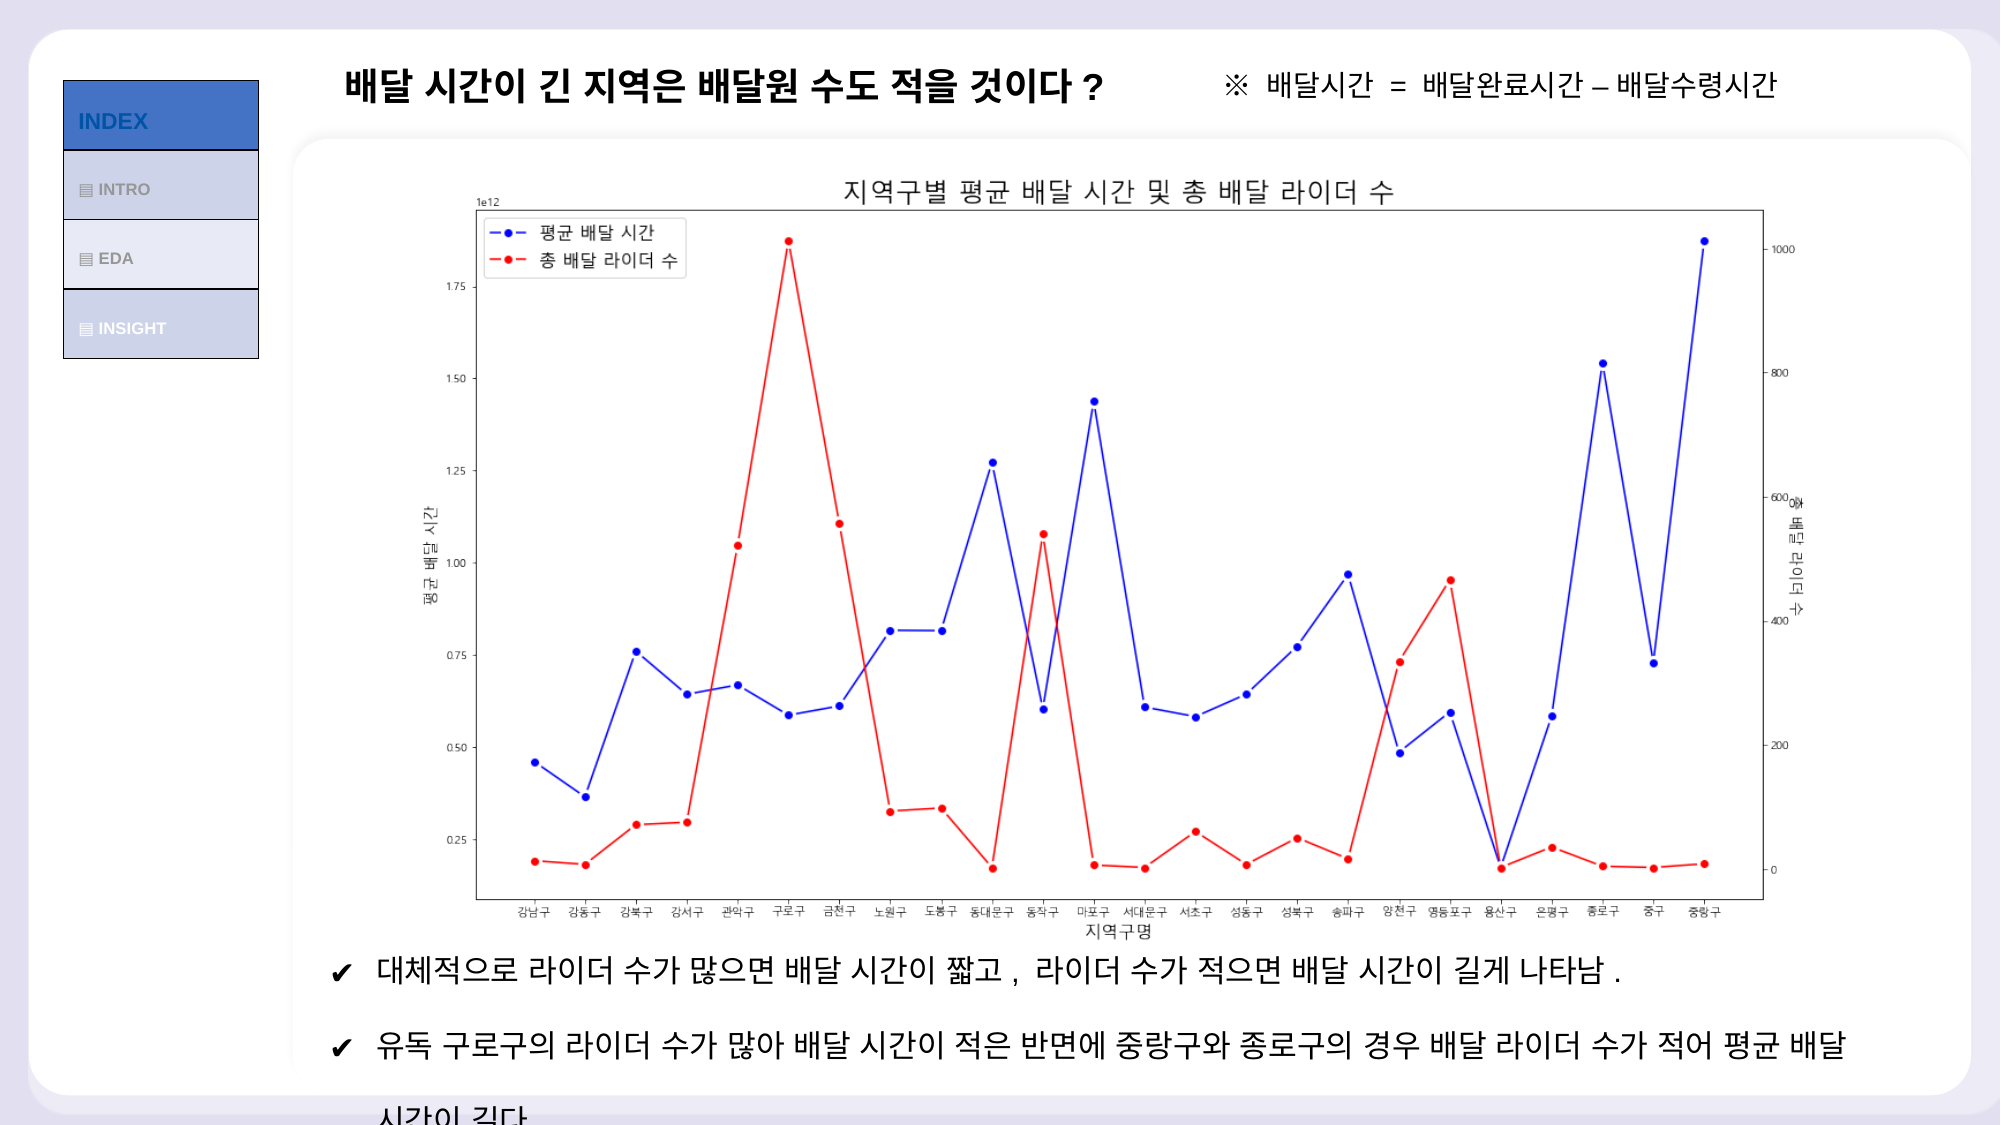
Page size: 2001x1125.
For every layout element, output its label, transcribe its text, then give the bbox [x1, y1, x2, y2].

picture [417, 174, 1809, 950]
text_box 대체적으로 라이더 수가 많으면 배달 시간이 짧고, 라이더 수가 적으면 배달 시간이 길게 나타남. 유독 구로구의 라이더 수가 많아 배달 시간이 적은 반면에 중랑구와 종로구의 경우 배달 라이더 수가 적어 평균 배달 시간이 길다. [314, 906, 1958, 1125]
text_box ※ 배달시간 = 배달완료시간 – 배달수령시간 [1195, 60, 1806, 111]
title 배달 시간이 긴 지역은 배달원 수도 적을 것이다? [329, 60, 1413, 116]
